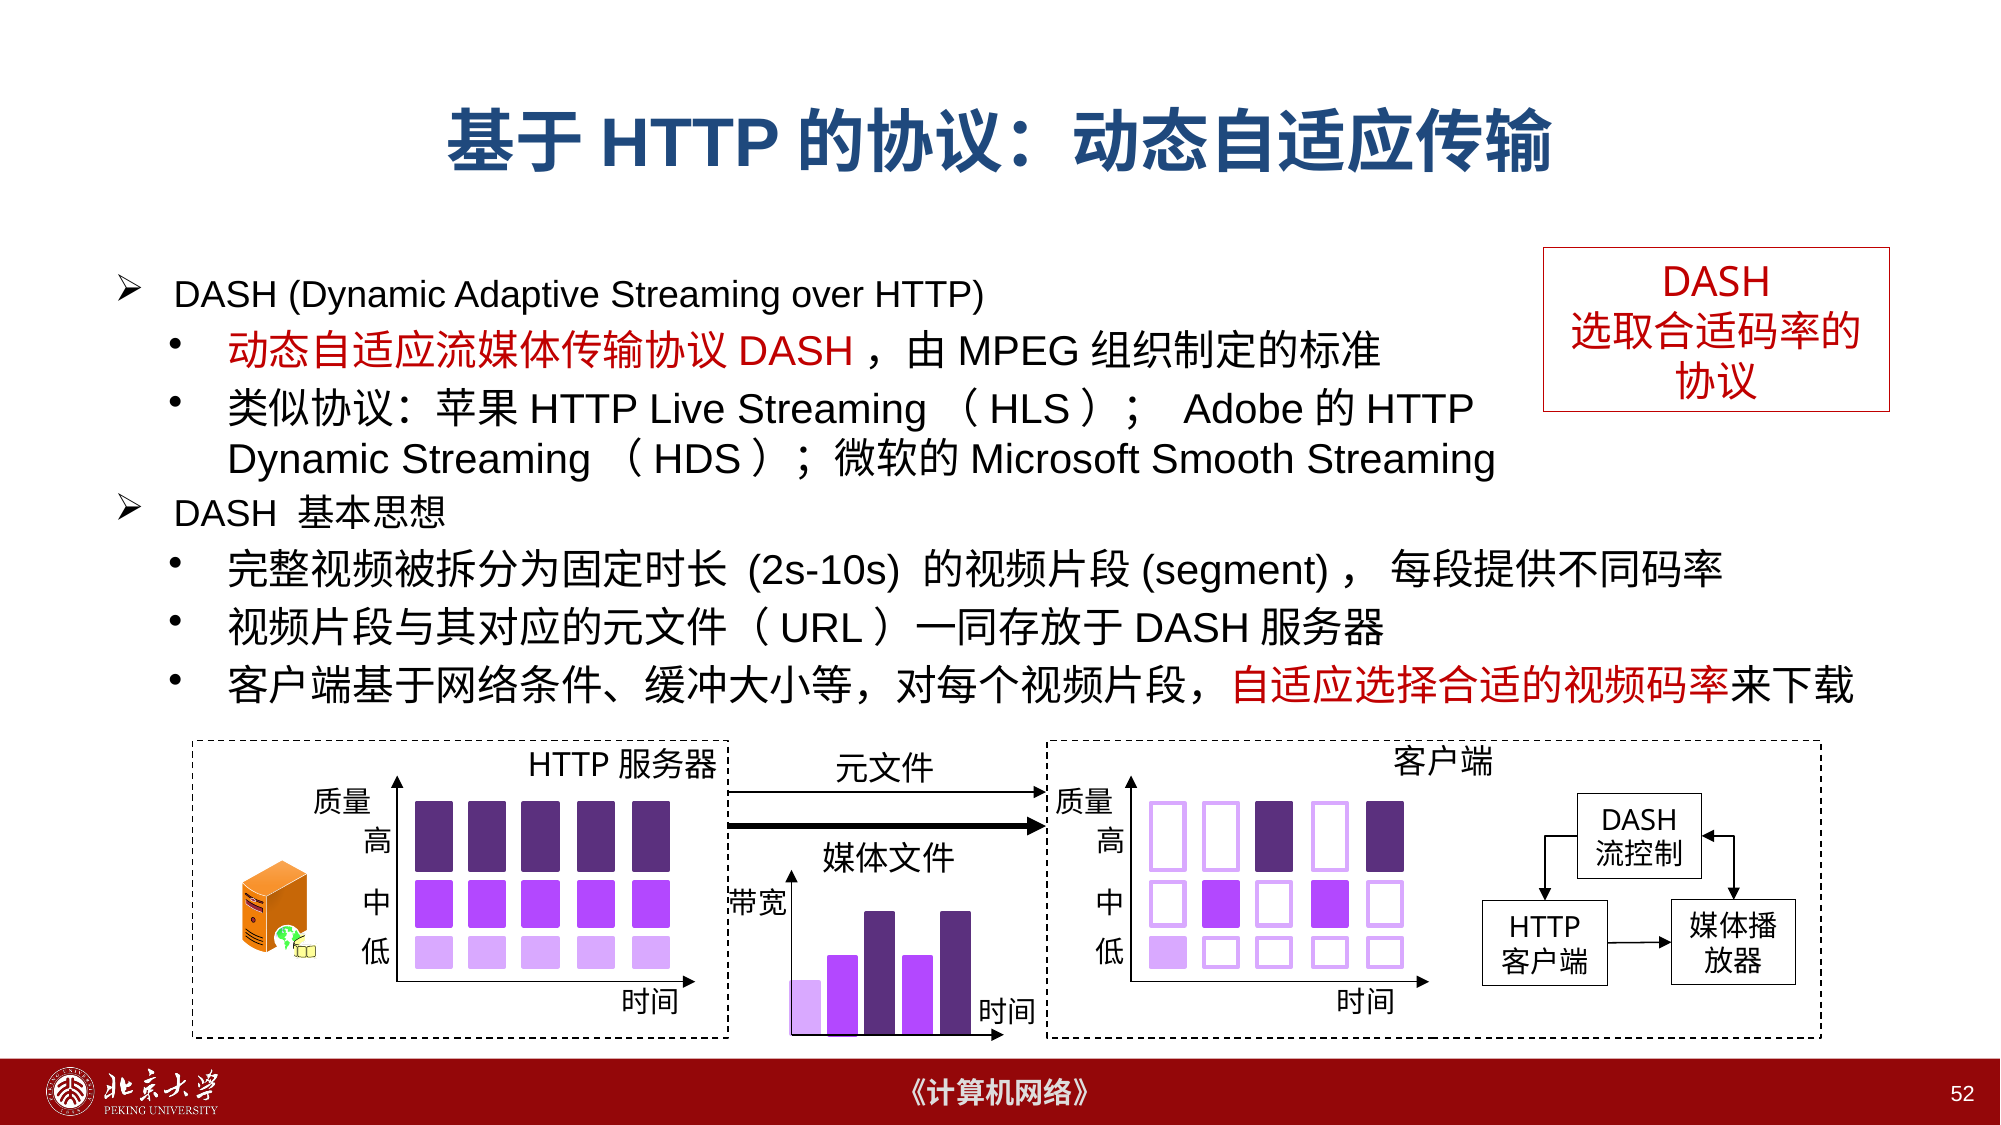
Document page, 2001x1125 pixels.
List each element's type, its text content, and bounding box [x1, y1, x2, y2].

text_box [192, 732, 1822, 1039]
picture [46, 1067, 218, 1116]
text_box DASH 选取合适码率的协议 [1543, 247, 1890, 412]
title 基于HTTP的协议：动态自适应传输 [99, 45, 1900, 233]
slide_number 52 [1522, 1072, 1990, 1125]
list DASH (Dynamic Adaptive Streaming over HTTP) 动态自适应流媒体传输协议DASH，由MPEG组织制定的标准 类似协议：苹果HTTP Live Streaming（HLS）； Adobe的HTTP Dynamic Streaming（HDS）；微软的Microsoft Smooth Streaming DASH 基本思想 完整视频被拆分为固定时长 (2s-10s) 的视频片段(segment)， 每段提供不同码率 视频片段与其对应的元文件（URL）一同存放于DASH服务器 客户端基于网络条件、缓冲大小等，对每个视频片段，自适应选择合适的视频码率来下载 [99, 262, 1900, 1005]
